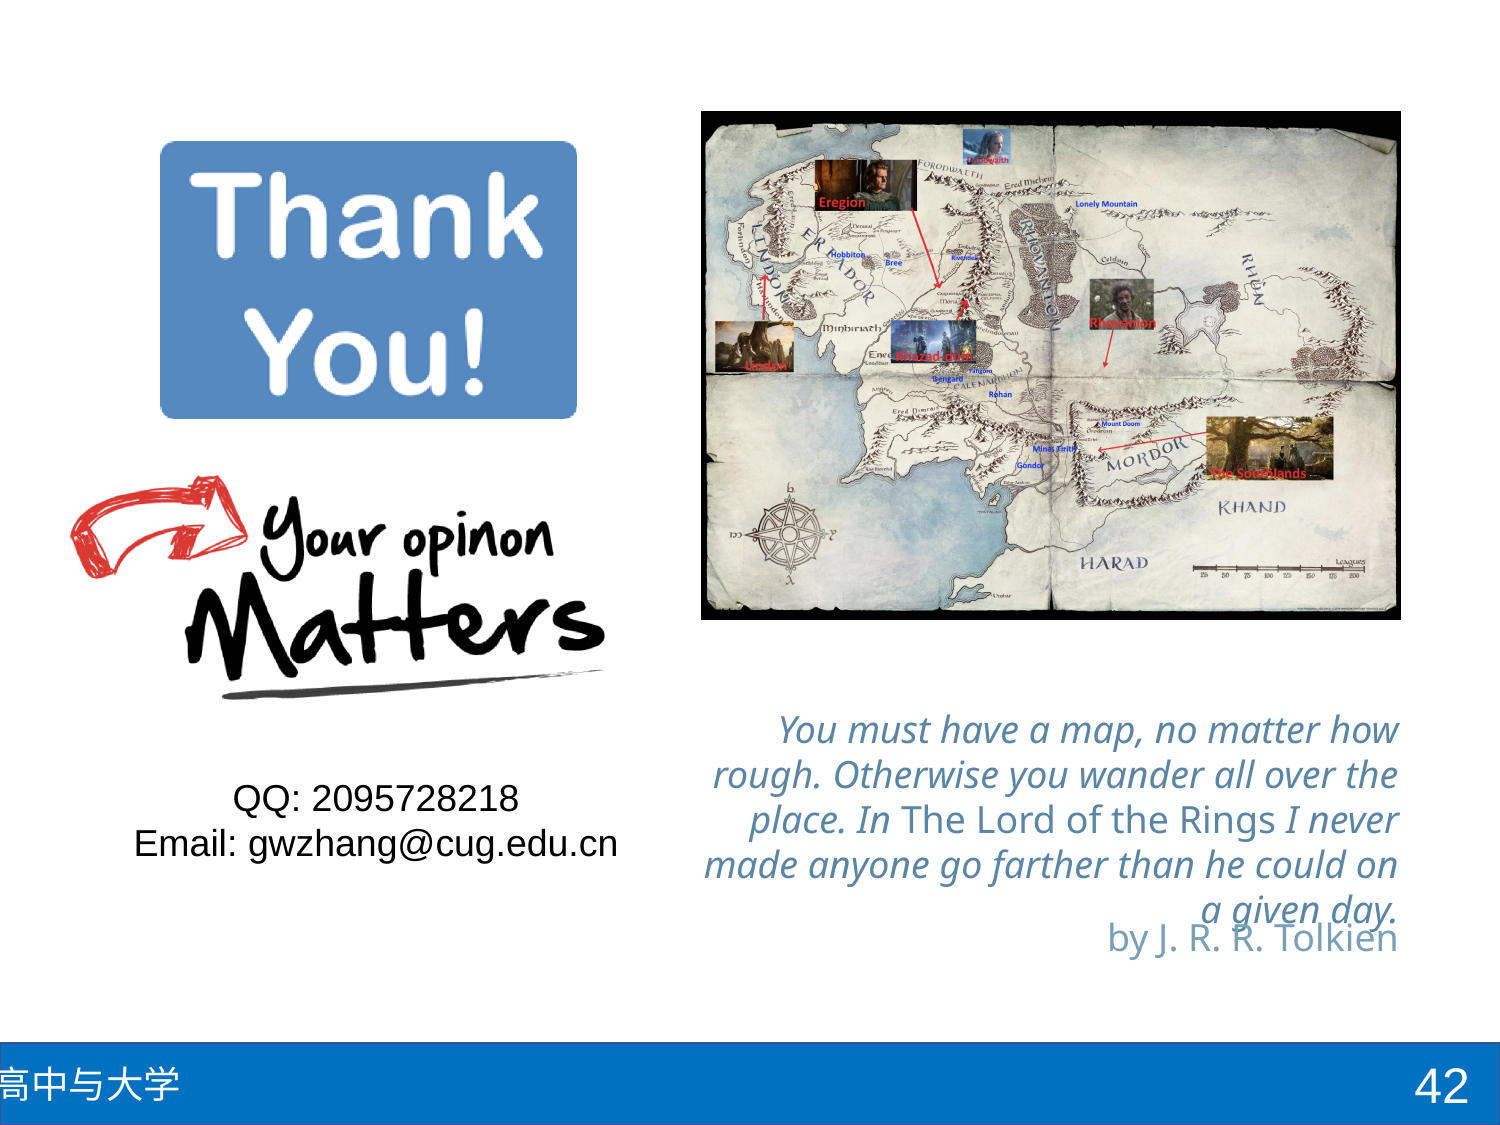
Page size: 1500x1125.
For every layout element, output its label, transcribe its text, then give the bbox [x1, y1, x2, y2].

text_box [662, 698, 1414, 968]
picture [701, 111, 1401, 620]
picture [160, 141, 577, 419]
picture [49, 454, 639, 707]
slide_number 42 [1147, 1054, 1485, 1114]
text_box QQ: 2095728218 Email: gwzhang@cug.edu.cn [0, 766, 662, 872]
